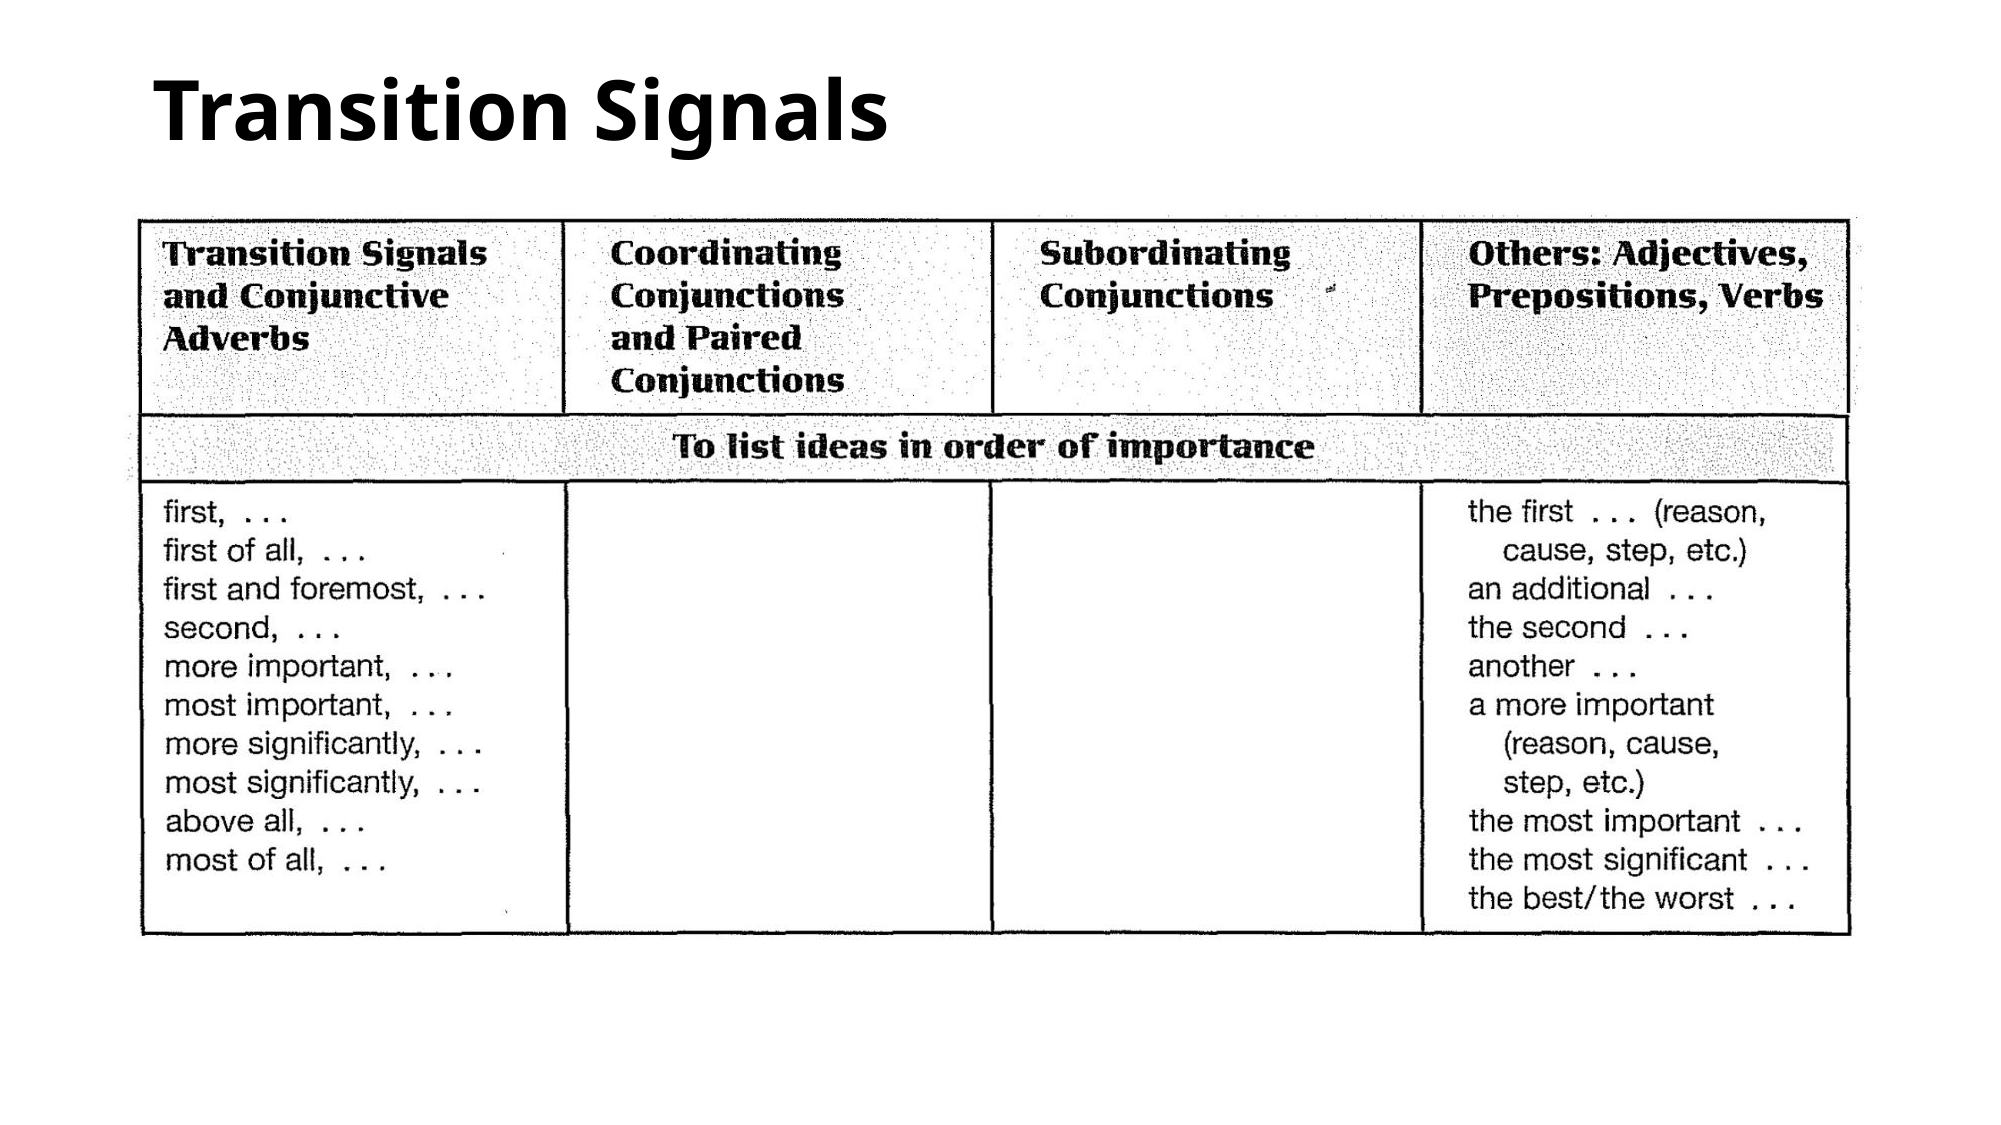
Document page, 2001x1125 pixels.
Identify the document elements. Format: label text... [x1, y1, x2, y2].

picture [99, 204, 1900, 965]
title Transition Signals [137, 55, 1863, 172]
